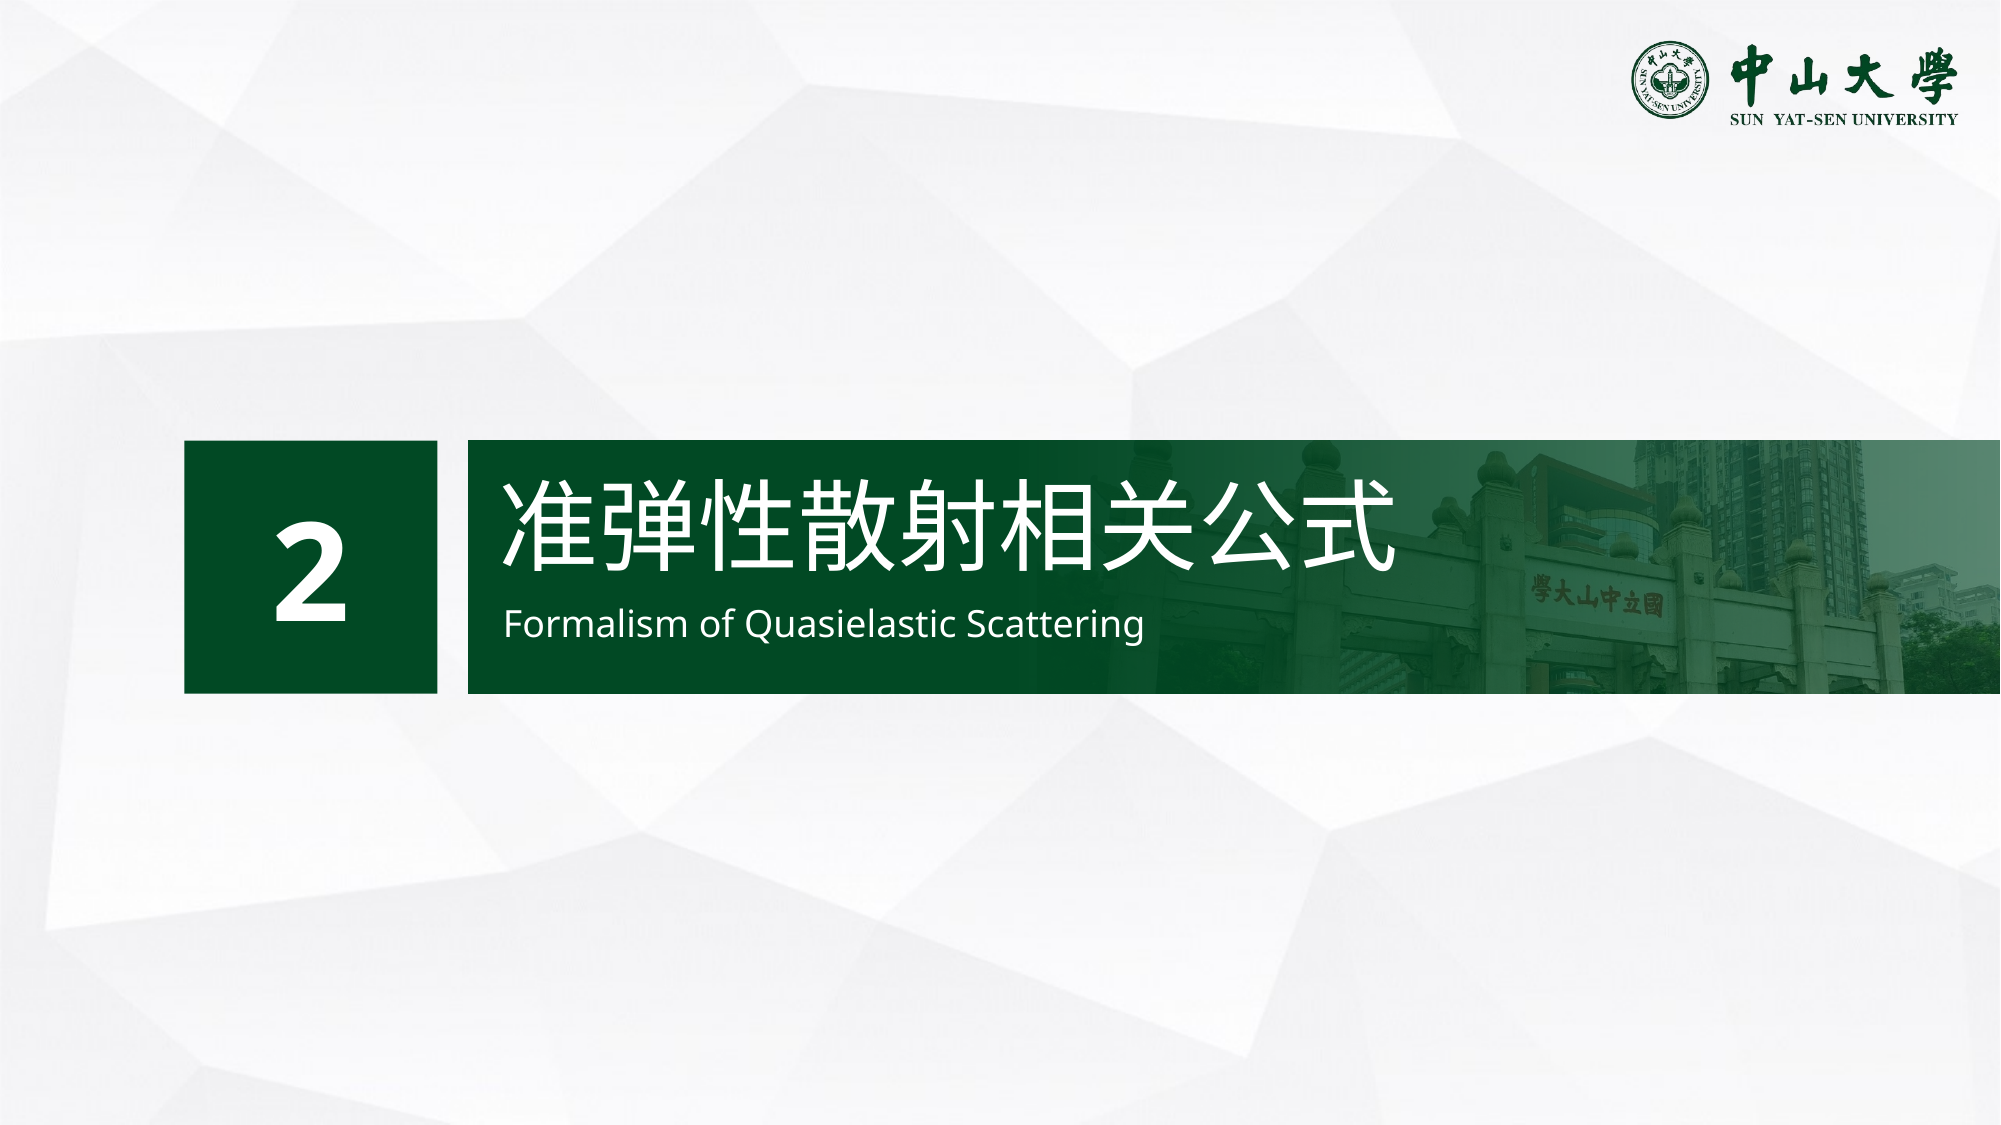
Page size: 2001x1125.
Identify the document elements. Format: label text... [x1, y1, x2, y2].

text_box Formalism of Quasielastic Scattering [487, 592, 1036, 653]
text_box 准弹性散射相关公式 [483, 456, 1036, 592]
text_box [468, 440, 2000, 695]
picture [0, 0, 2001, 1125]
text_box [184, 440, 438, 694]
